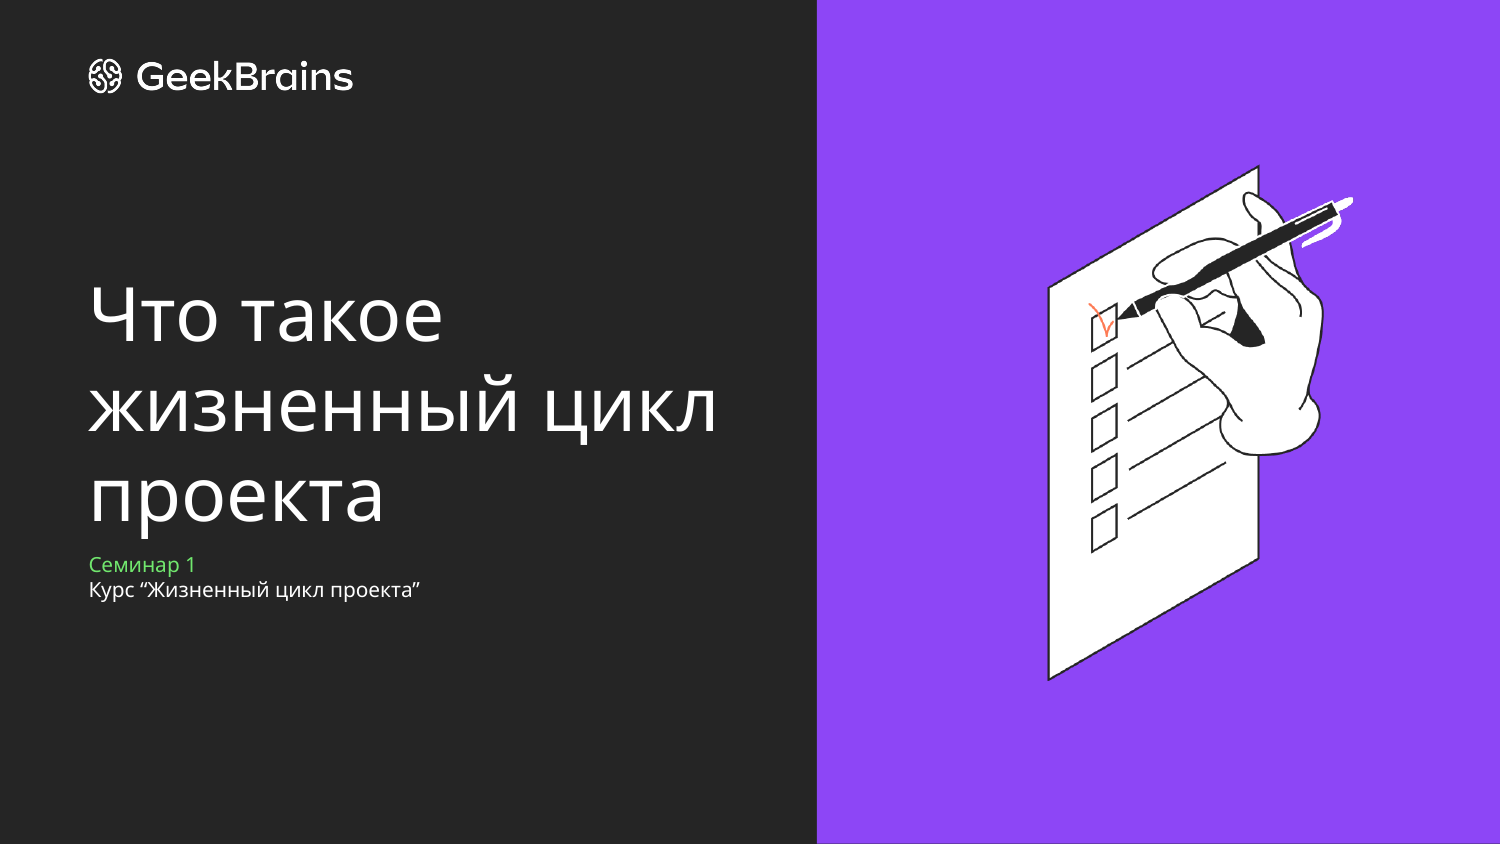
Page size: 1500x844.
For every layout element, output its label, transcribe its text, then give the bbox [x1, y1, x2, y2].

title Что такое жизненный цикл проекта [88, 118, 813, 537]
picture [88, 58, 353, 94]
subtitle Семинар 1 Курс “Жизненный цикл проекта” [88, 536, 721, 844]
picture [1047, 163, 1355, 681]
